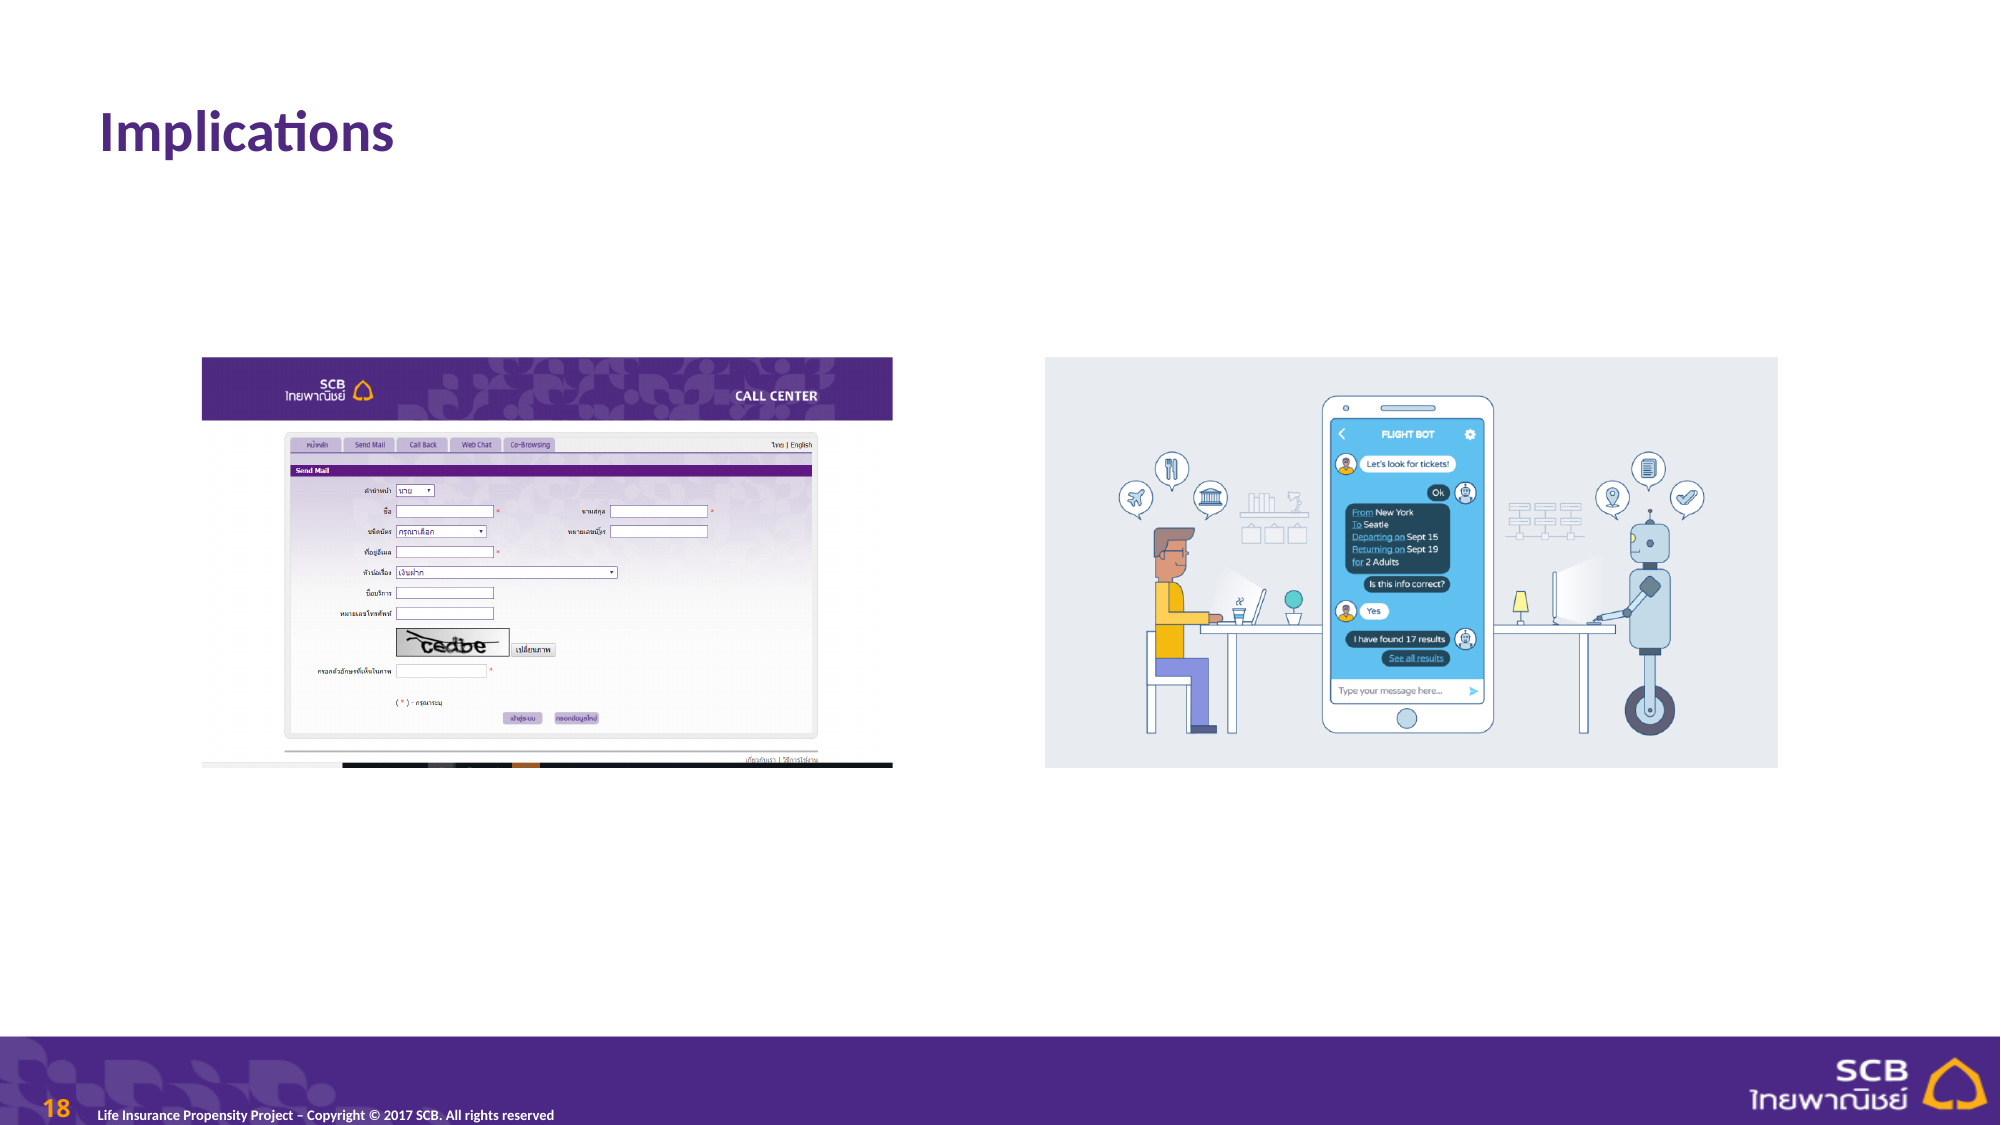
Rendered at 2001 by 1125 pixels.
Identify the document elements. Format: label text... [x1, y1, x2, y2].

picture [201, 357, 894, 768]
picture [1045, 357, 1779, 768]
title Implications [99, 62, 1901, 164]
picture [0, 1018, 2000, 1125]
